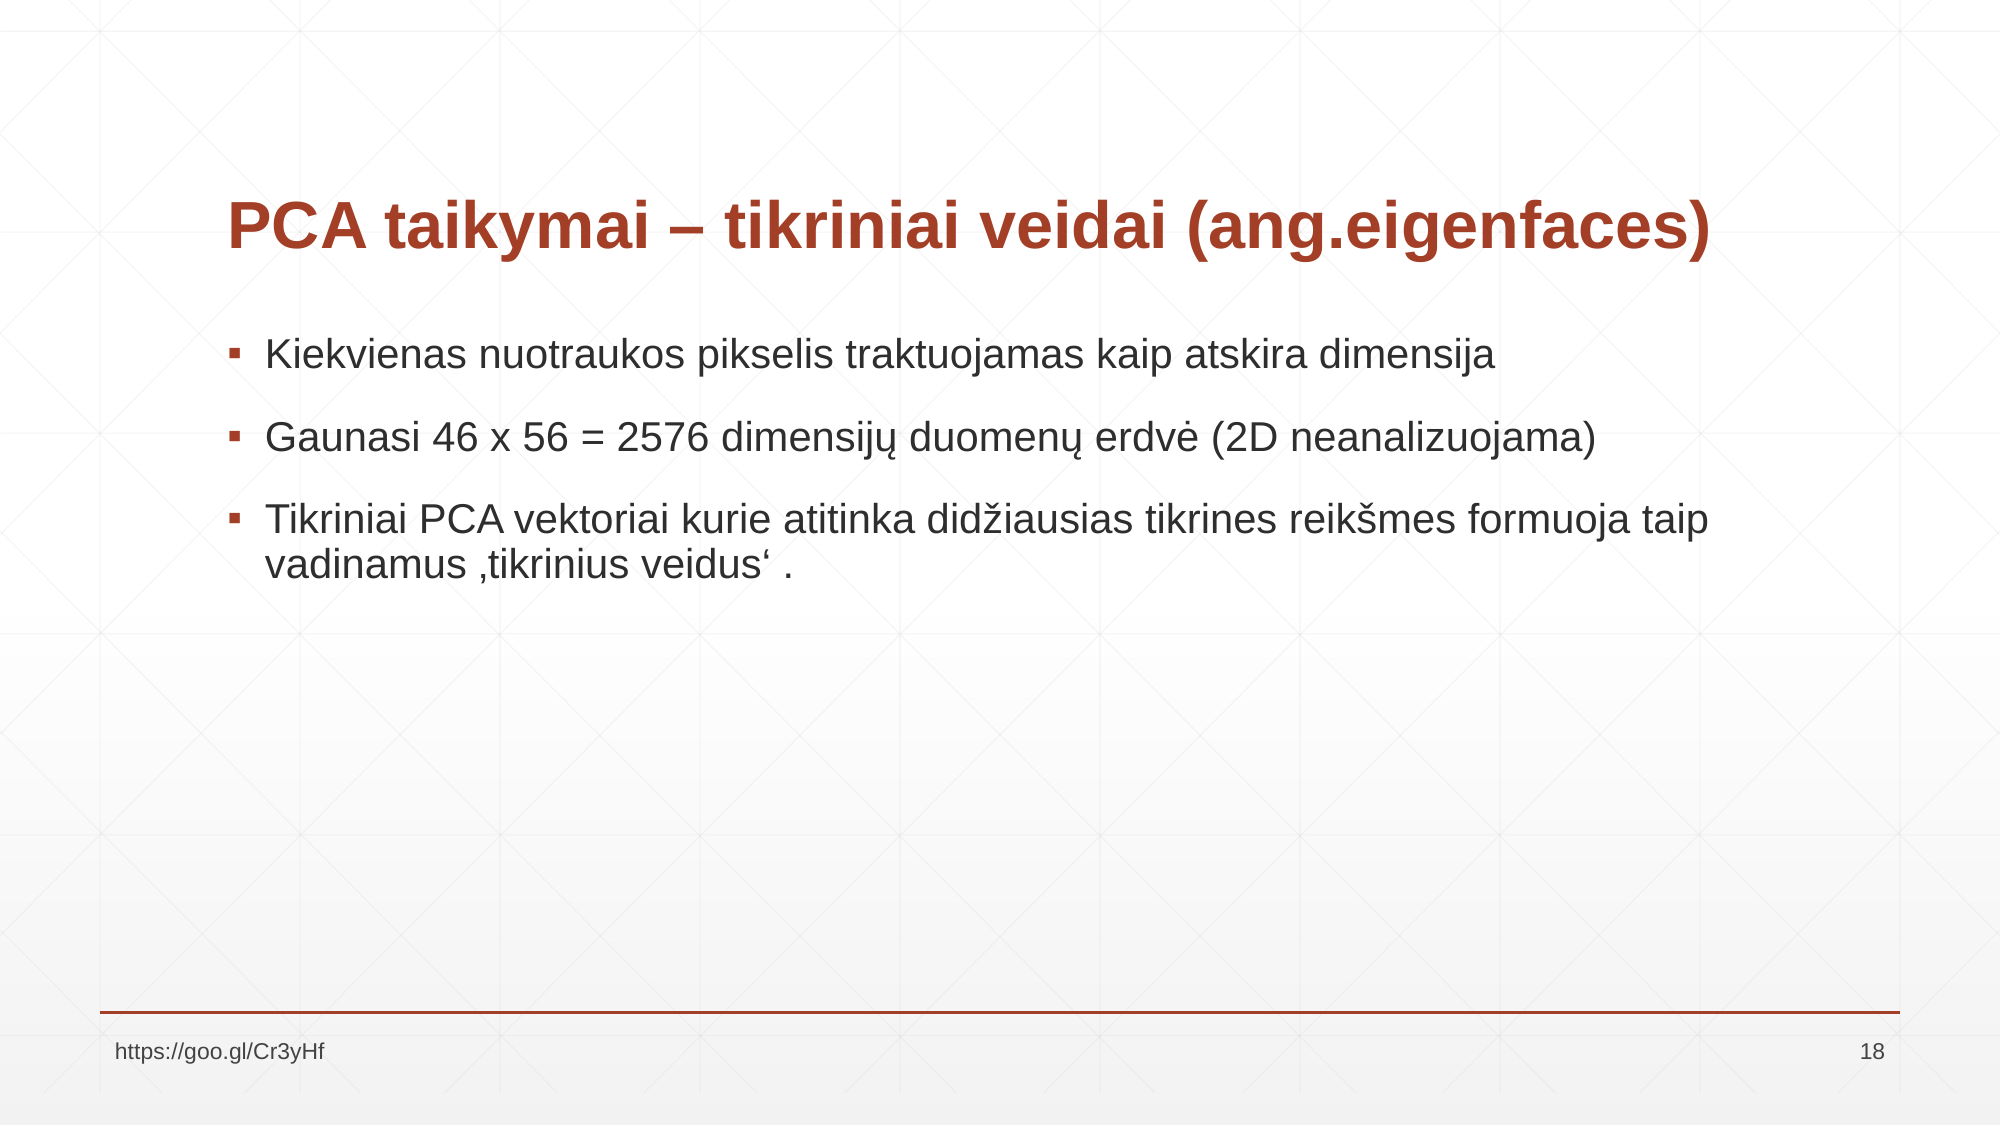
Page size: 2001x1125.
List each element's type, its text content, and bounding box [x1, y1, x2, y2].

list Kiekvienas nuotraukos pikselis traktuojamas kaip atskira dimensija Gaunasi 46 x 56 = 2576 dimensijų duomenų erdvė (2D neanalizuojama) Tikriniai PCA vektoriai kurie atitinka didžiausias tikrines reikšmes formuoja taip vadinamus ‚tikrinius veidus‘ . [212, 324, 1788, 950]
slide_number 18 [1749, 1031, 1901, 1069]
footer https://goo.gl/Cr3yHf [99, 1031, 1106, 1069]
title PCA taikymai – tikriniai veidai (ang.eigenfaces) [212, 82, 1788, 271]
